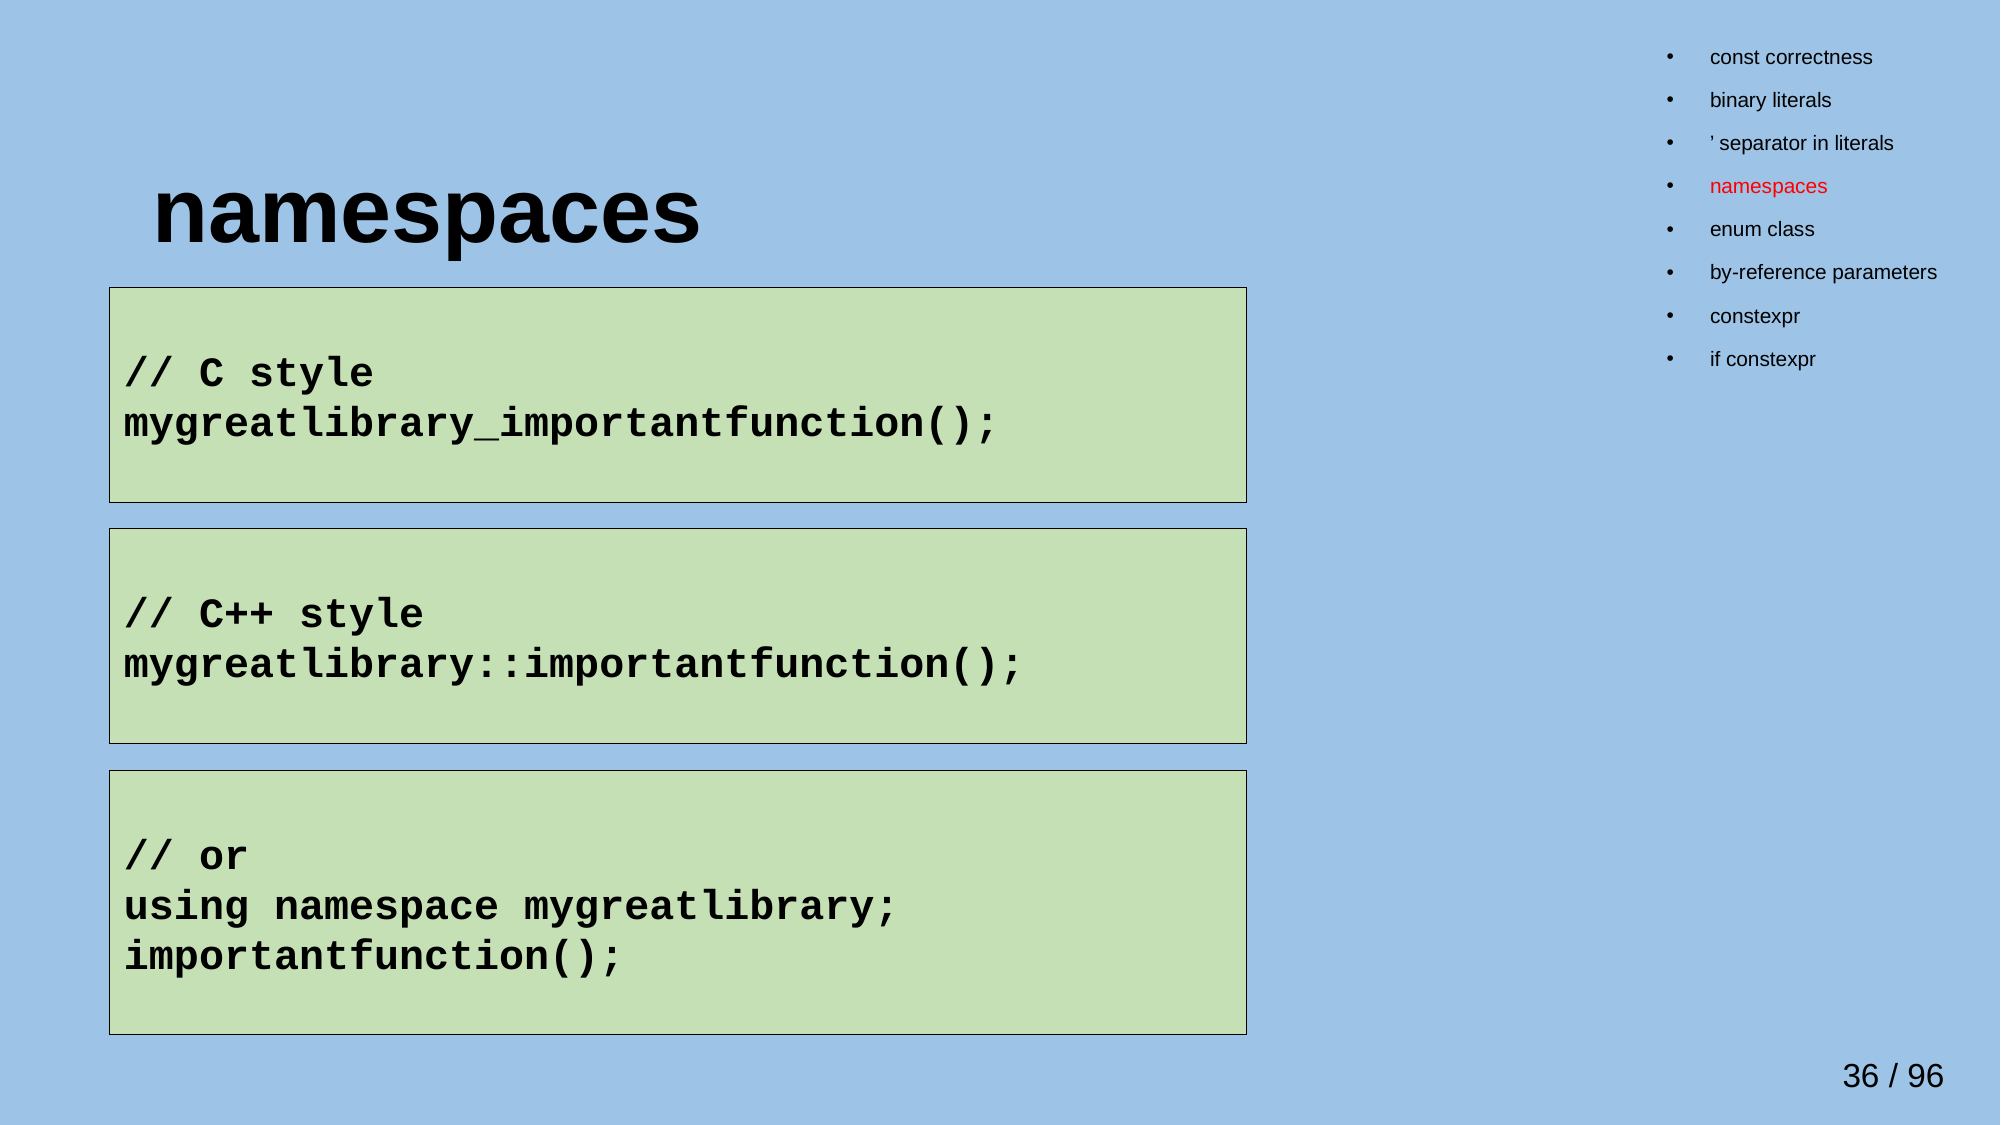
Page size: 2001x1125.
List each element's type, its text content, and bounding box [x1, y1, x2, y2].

text_box const correctness binary literals ’ separator in literals namespaces enum class by-reference parameters constexpr if constexpr [1651, 0, 2000, 415]
text_box // C style mygreatlibrary_importantfunction(); [109, 287, 1247, 503]
text_box // or using namespace mygreatlibrary; importantfunction(); [109, 770, 1247, 1035]
title namespaces [137, 103, 1651, 322]
text_box // C++ style mygreatlibrary::importantfunction(); [109, 528, 1247, 744]
